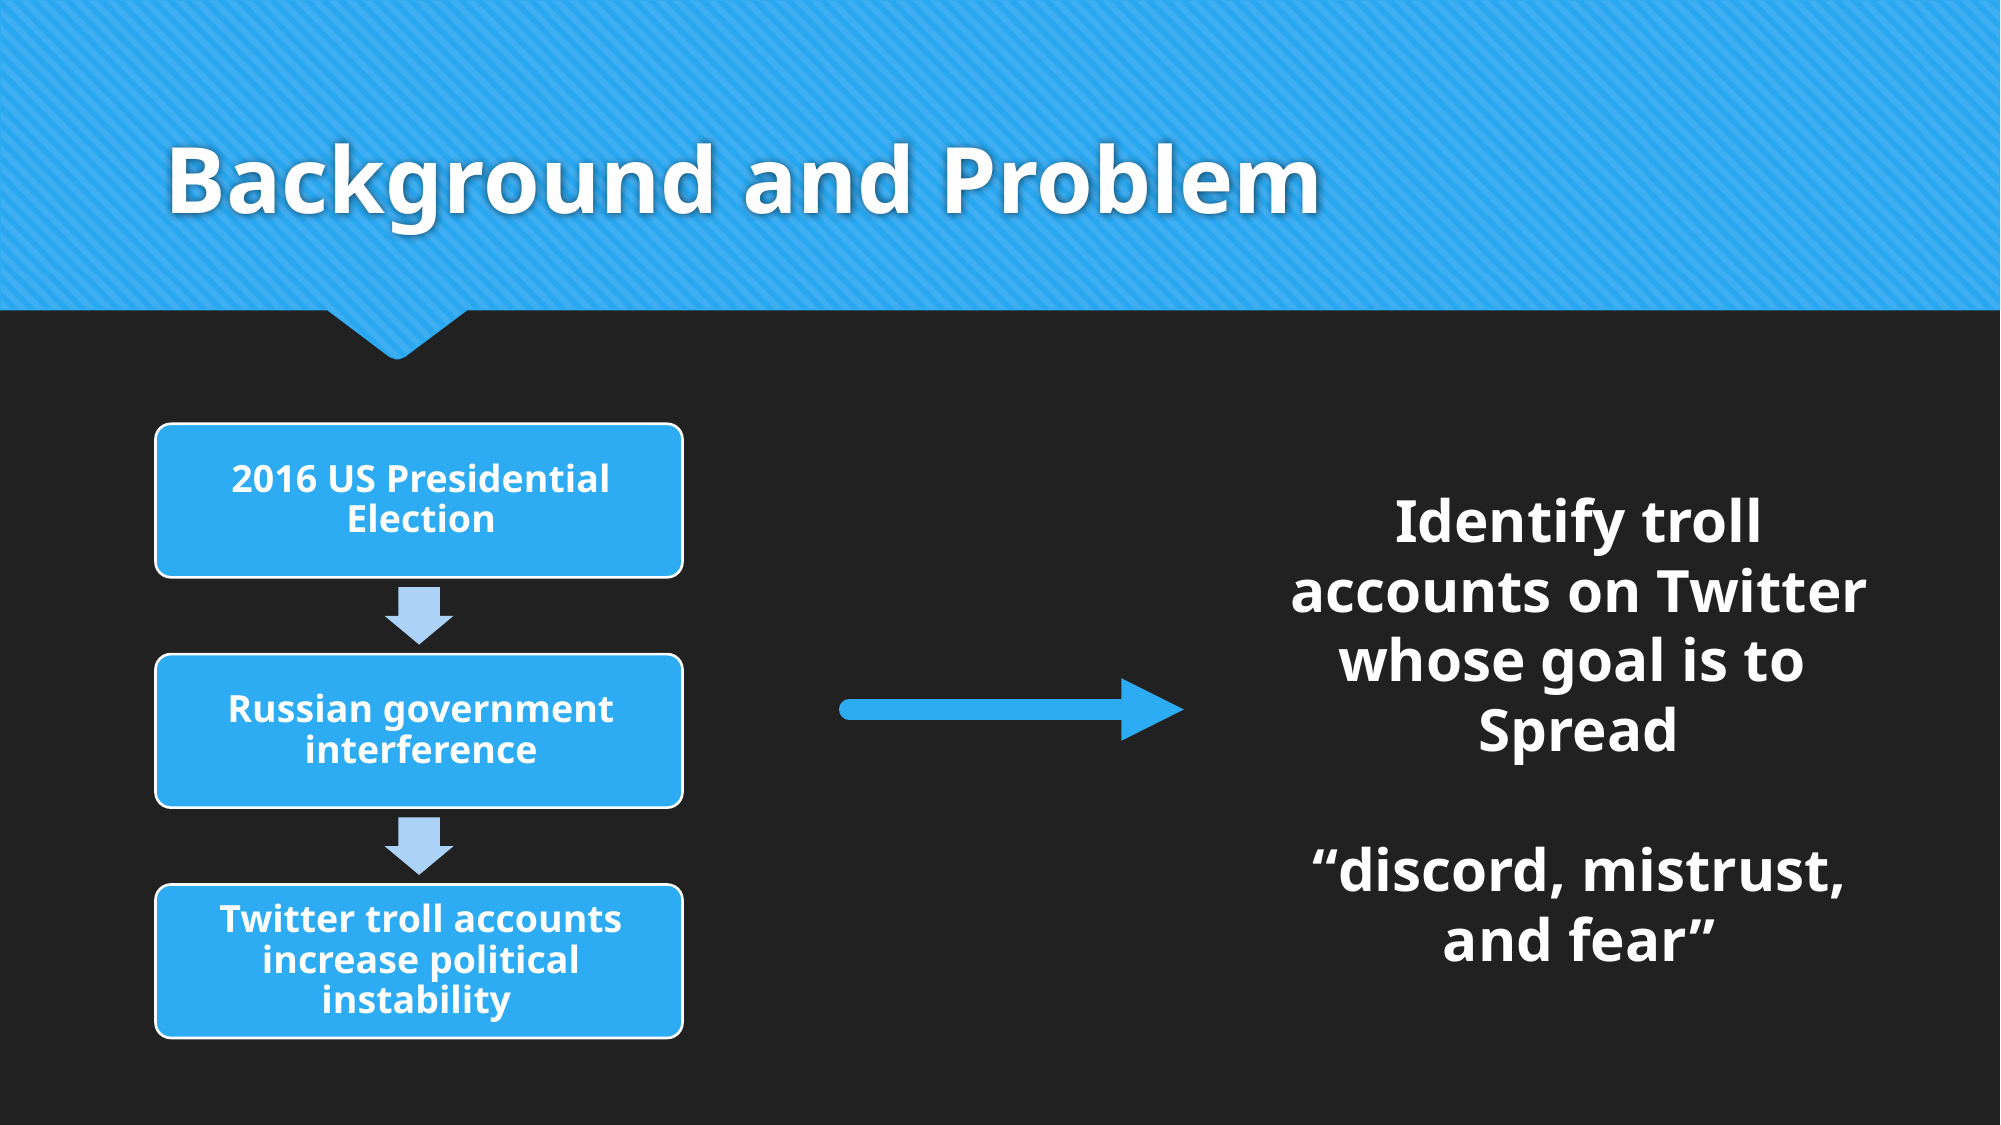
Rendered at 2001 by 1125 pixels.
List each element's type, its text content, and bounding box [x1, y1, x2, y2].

title Background and Problem [149, 80, 1884, 240]
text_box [0, 423, 1048, 1039]
text_box Identify troll accounts on Twitter whose goal is to Spread “discord, mistrust, and fear” [1251, 476, 1908, 981]
